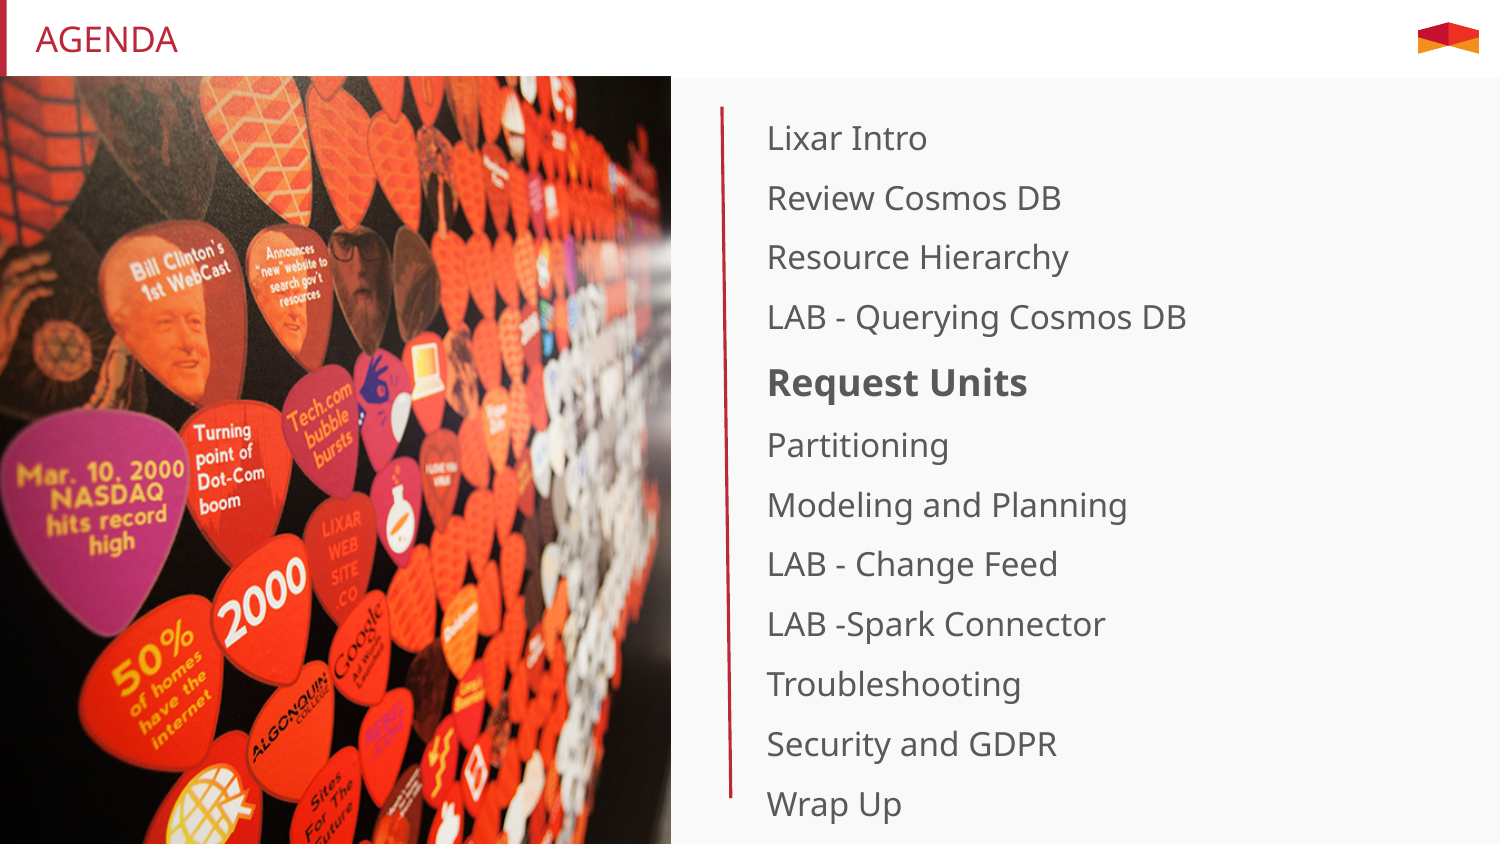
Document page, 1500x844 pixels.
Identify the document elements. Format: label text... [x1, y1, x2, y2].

text_box Lixar Intro Review Cosmos DB Resource Hierarchy LAB - Querying Cosmos DB Request Units Partitioning Modeling and Planning LAB - Change Feed LAB -Spark Connector Troubleshooting Security and GDPR Wrap Up [751, 101, 1411, 819]
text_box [721, 106, 731, 799]
title AGENDA [20, 0, 1406, 77]
picture [1418, 22, 1479, 54]
picture [0, 75, 671, 844]
